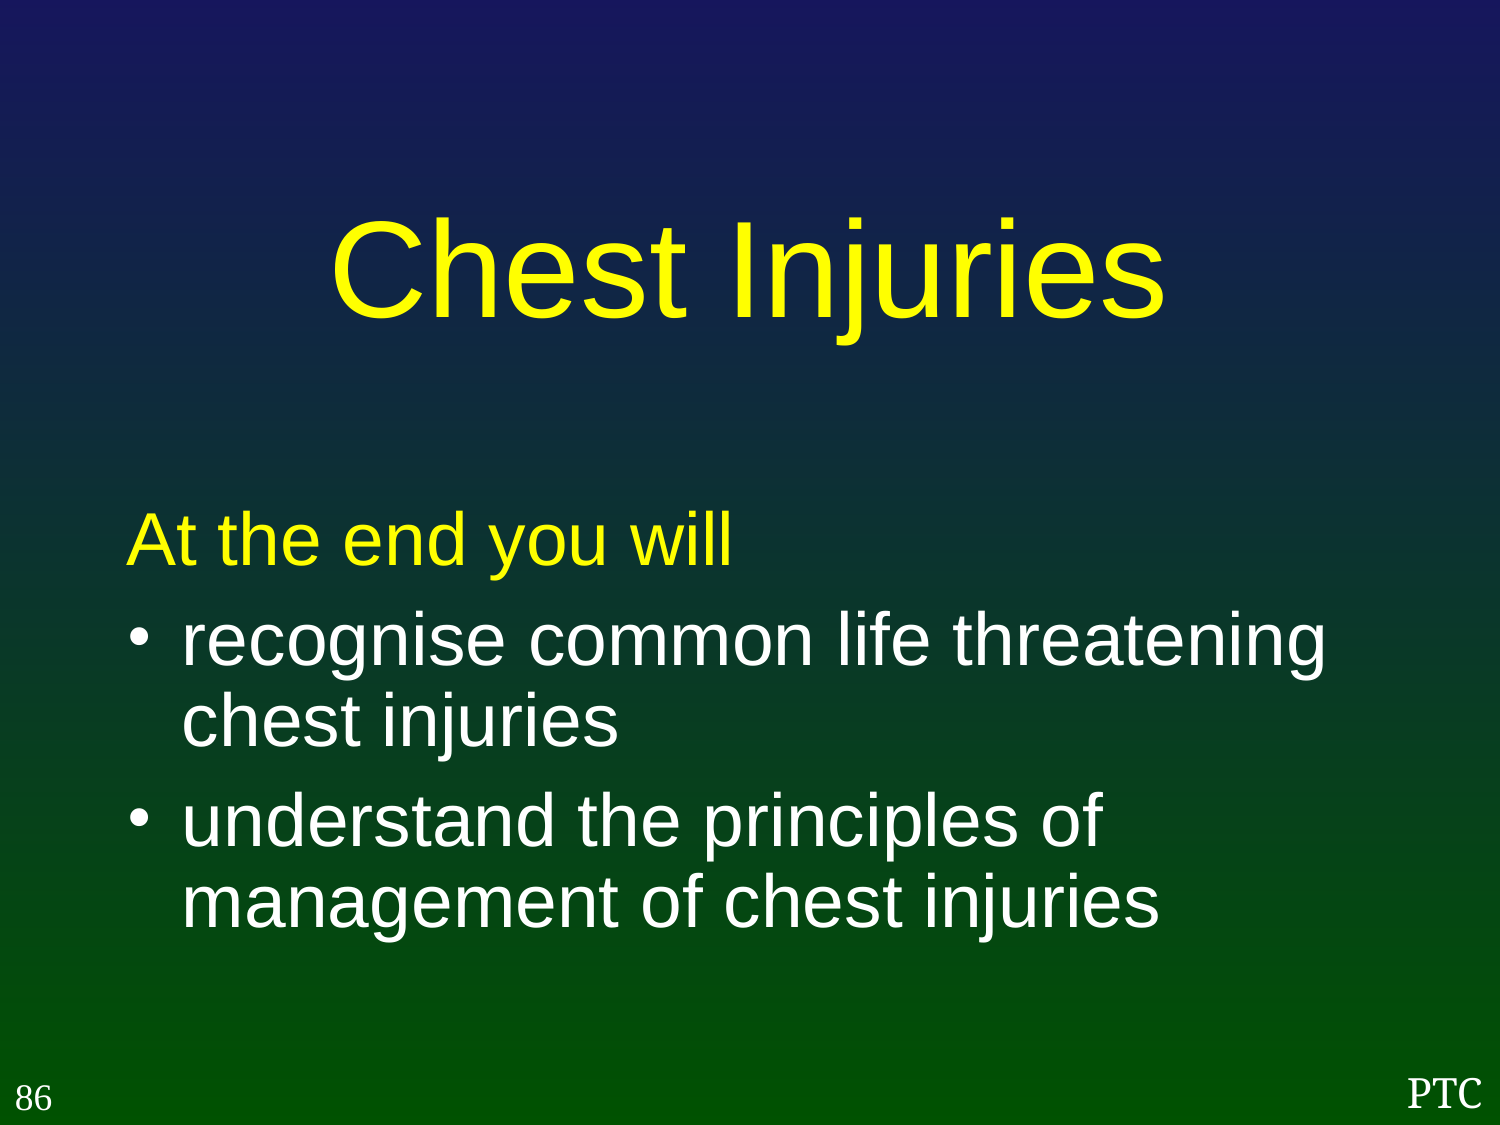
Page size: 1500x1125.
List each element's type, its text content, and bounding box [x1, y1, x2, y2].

text_box 86 [0, 1065, 68, 1125]
text_box At the end you will recognise common life threatening chest injuries understand the principles of management of chest injuries [111, 493, 1387, 1044]
text_box Chest Injuries [111, 168, 1387, 357]
